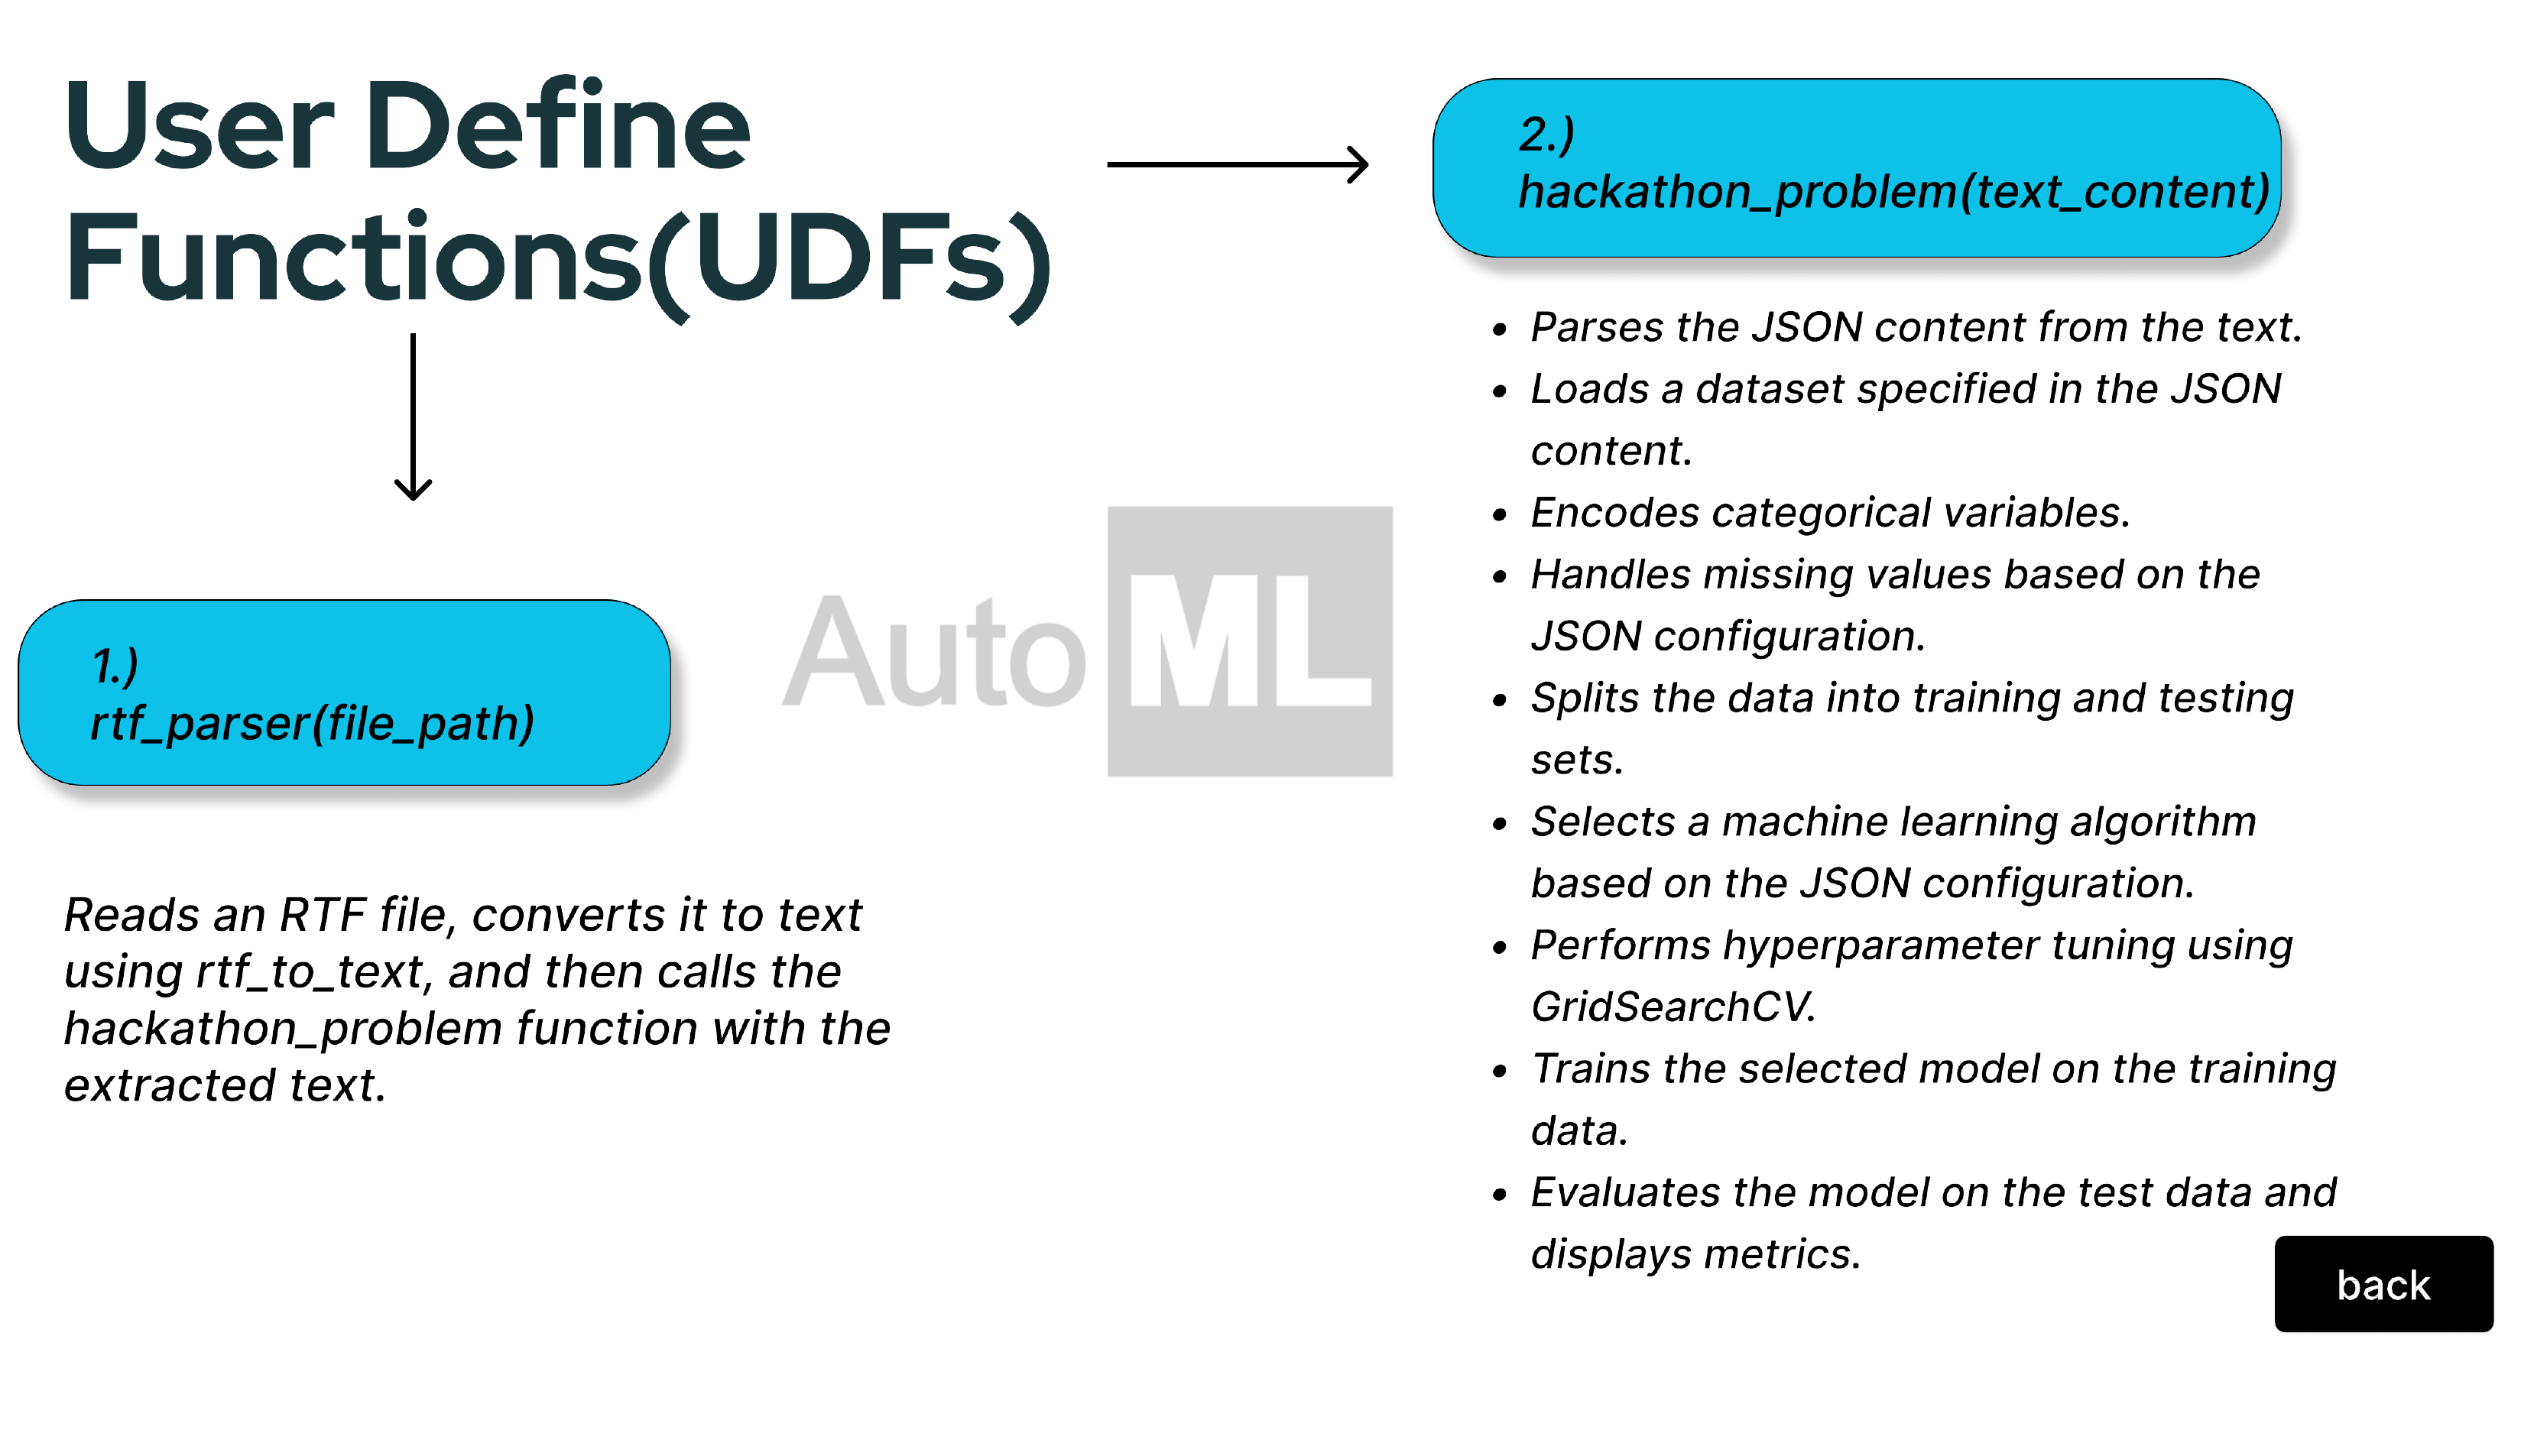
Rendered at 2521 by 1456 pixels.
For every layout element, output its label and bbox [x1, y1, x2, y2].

text_box [1431, 78, 2306, 287]
picture [69, 74, 1050, 326]
text_box [2272, 1234, 2497, 1337]
text_box [394, 333, 433, 501]
picture [743, 464, 1432, 818]
text_box [16, 599, 696, 814]
picture [1493, 310, 2338, 1277]
text_box [1107, 145, 1369, 184]
picture [63, 895, 890, 1102]
